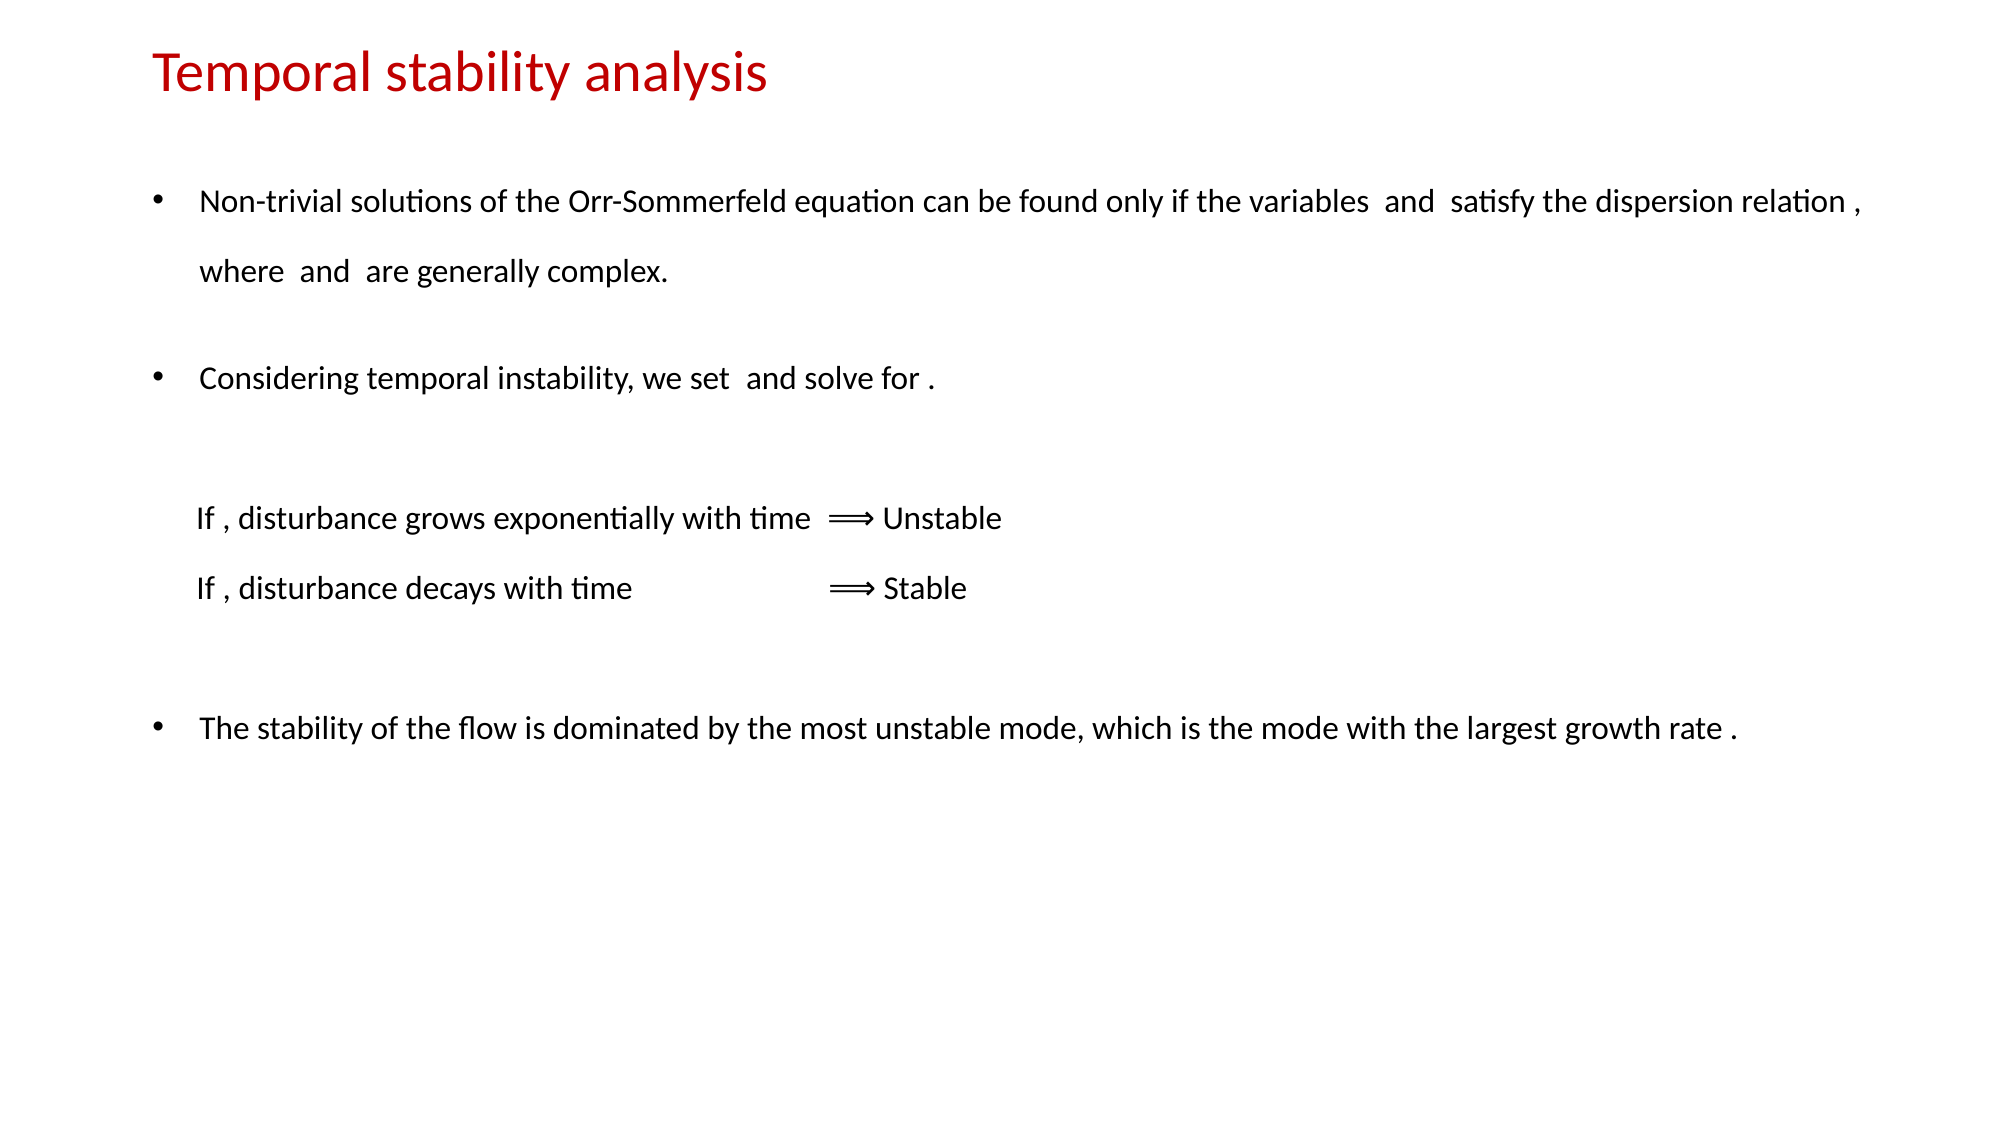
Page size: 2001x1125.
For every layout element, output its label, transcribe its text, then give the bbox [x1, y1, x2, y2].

title Temporal stability analysis [137, 21, 1863, 123]
